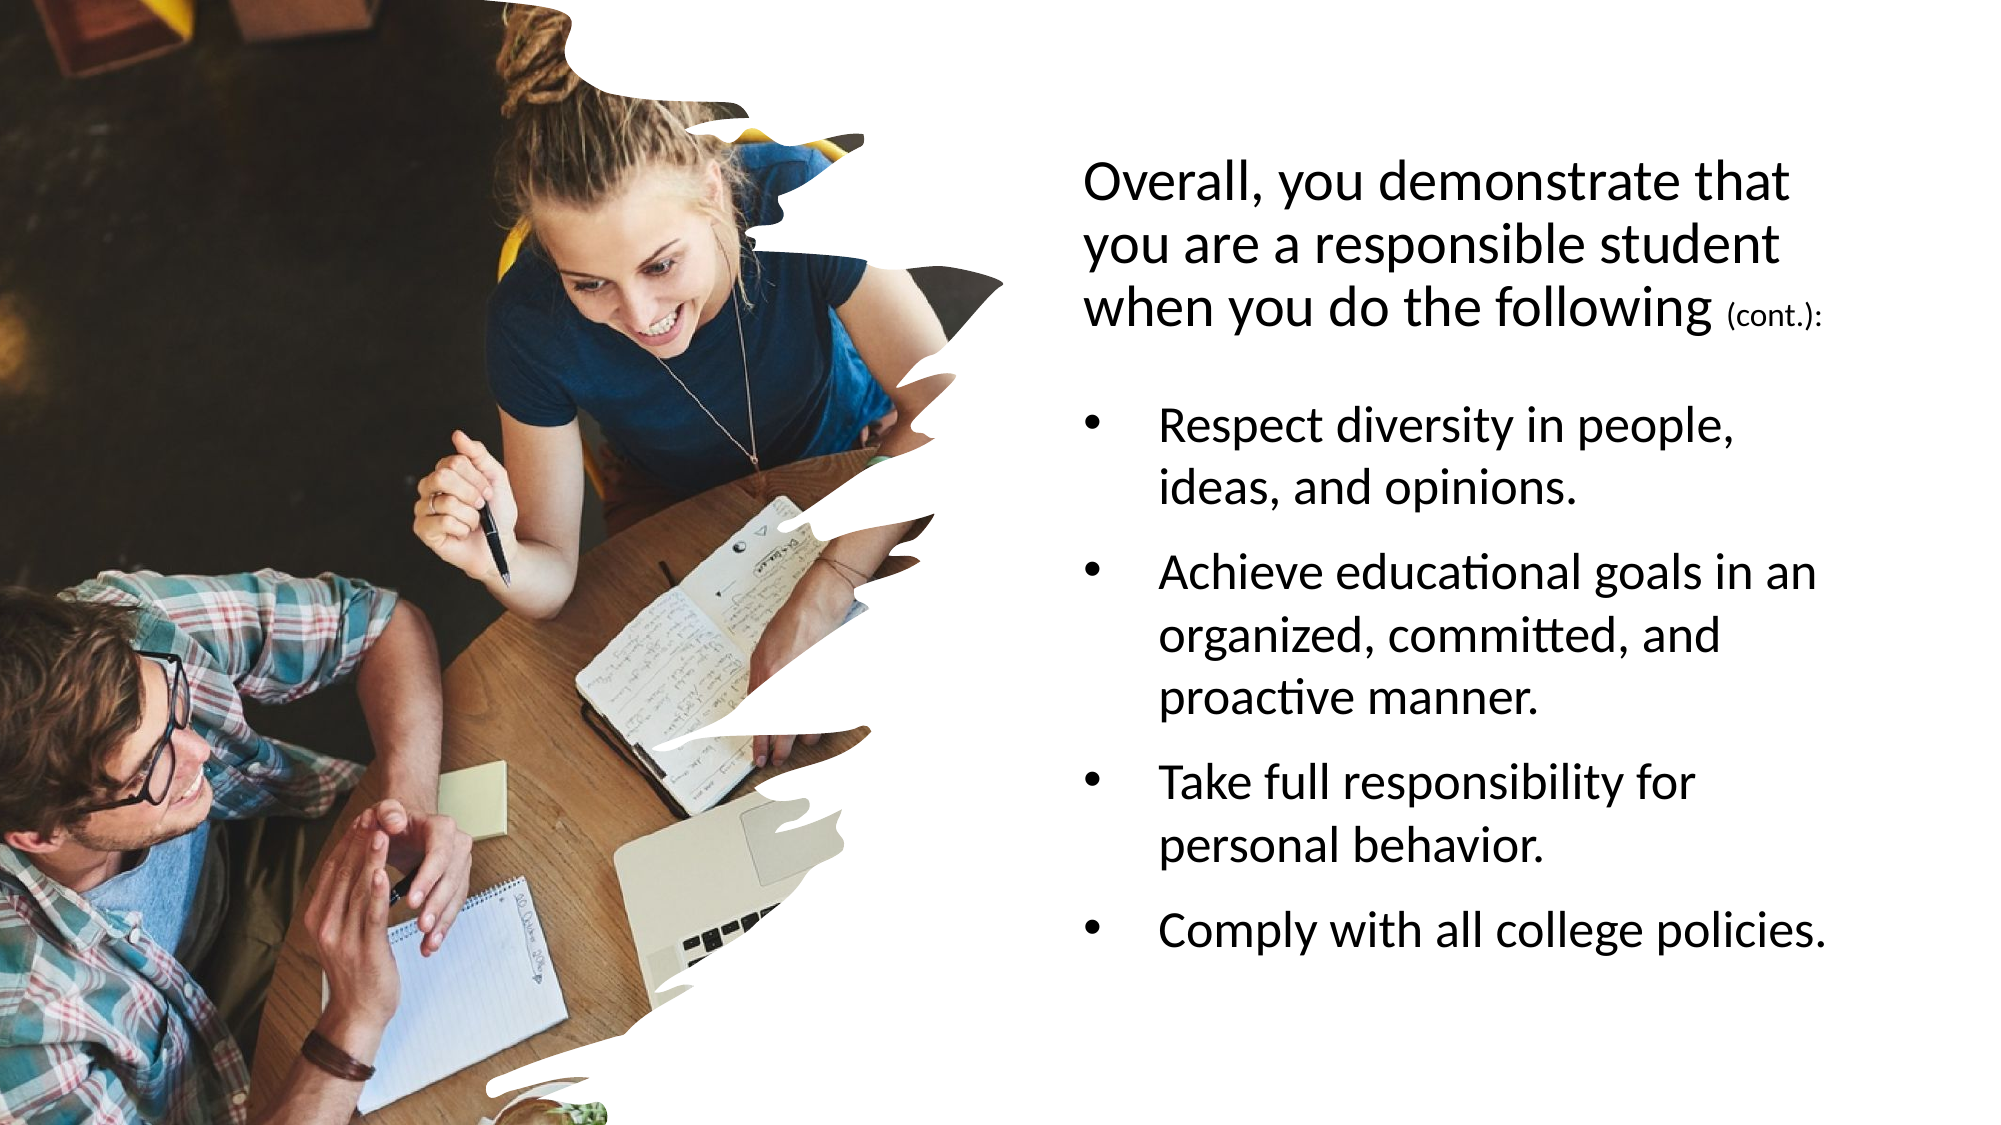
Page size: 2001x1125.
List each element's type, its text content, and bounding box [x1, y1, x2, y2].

text_box Overall, you demonstrate that you are a responsible student when you do the following (cont.): [1068, 143, 1902, 440]
text_box [1004, 0, 2000, 1125]
picture [0, 0, 1004, 1125]
text_box Respect diversity in people, ideas, and opinions. Achieve educational goals in an organized, committed, and proactive manner. Take full responsibility for personal behavior. Comply with all college policies. [1068, 440, 1863, 965]
